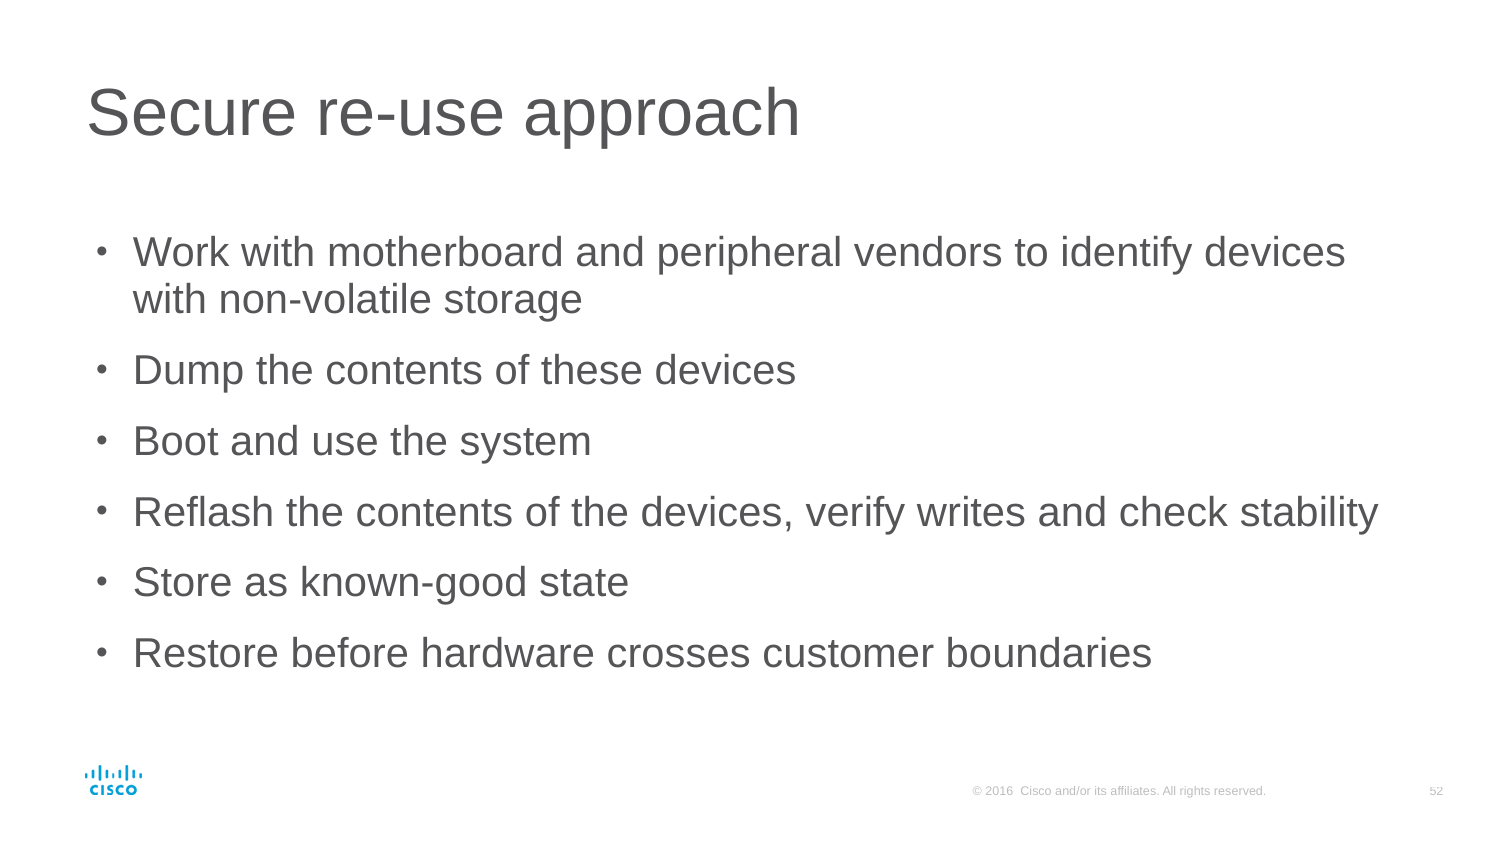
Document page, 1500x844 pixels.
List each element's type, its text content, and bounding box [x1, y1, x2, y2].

list Work with motherboard and peripheral vendors to identify devices with non-volatile storage Dump the contents of these devices Boot and use the system Reflash the contents of the devices, verify writes and check stability Store as known-good state Restore before hardware crosses customer boundaries [71, 221, 1441, 741]
picture [78, 758, 148, 803]
title Secure re-use approach [71, 55, 1441, 176]
